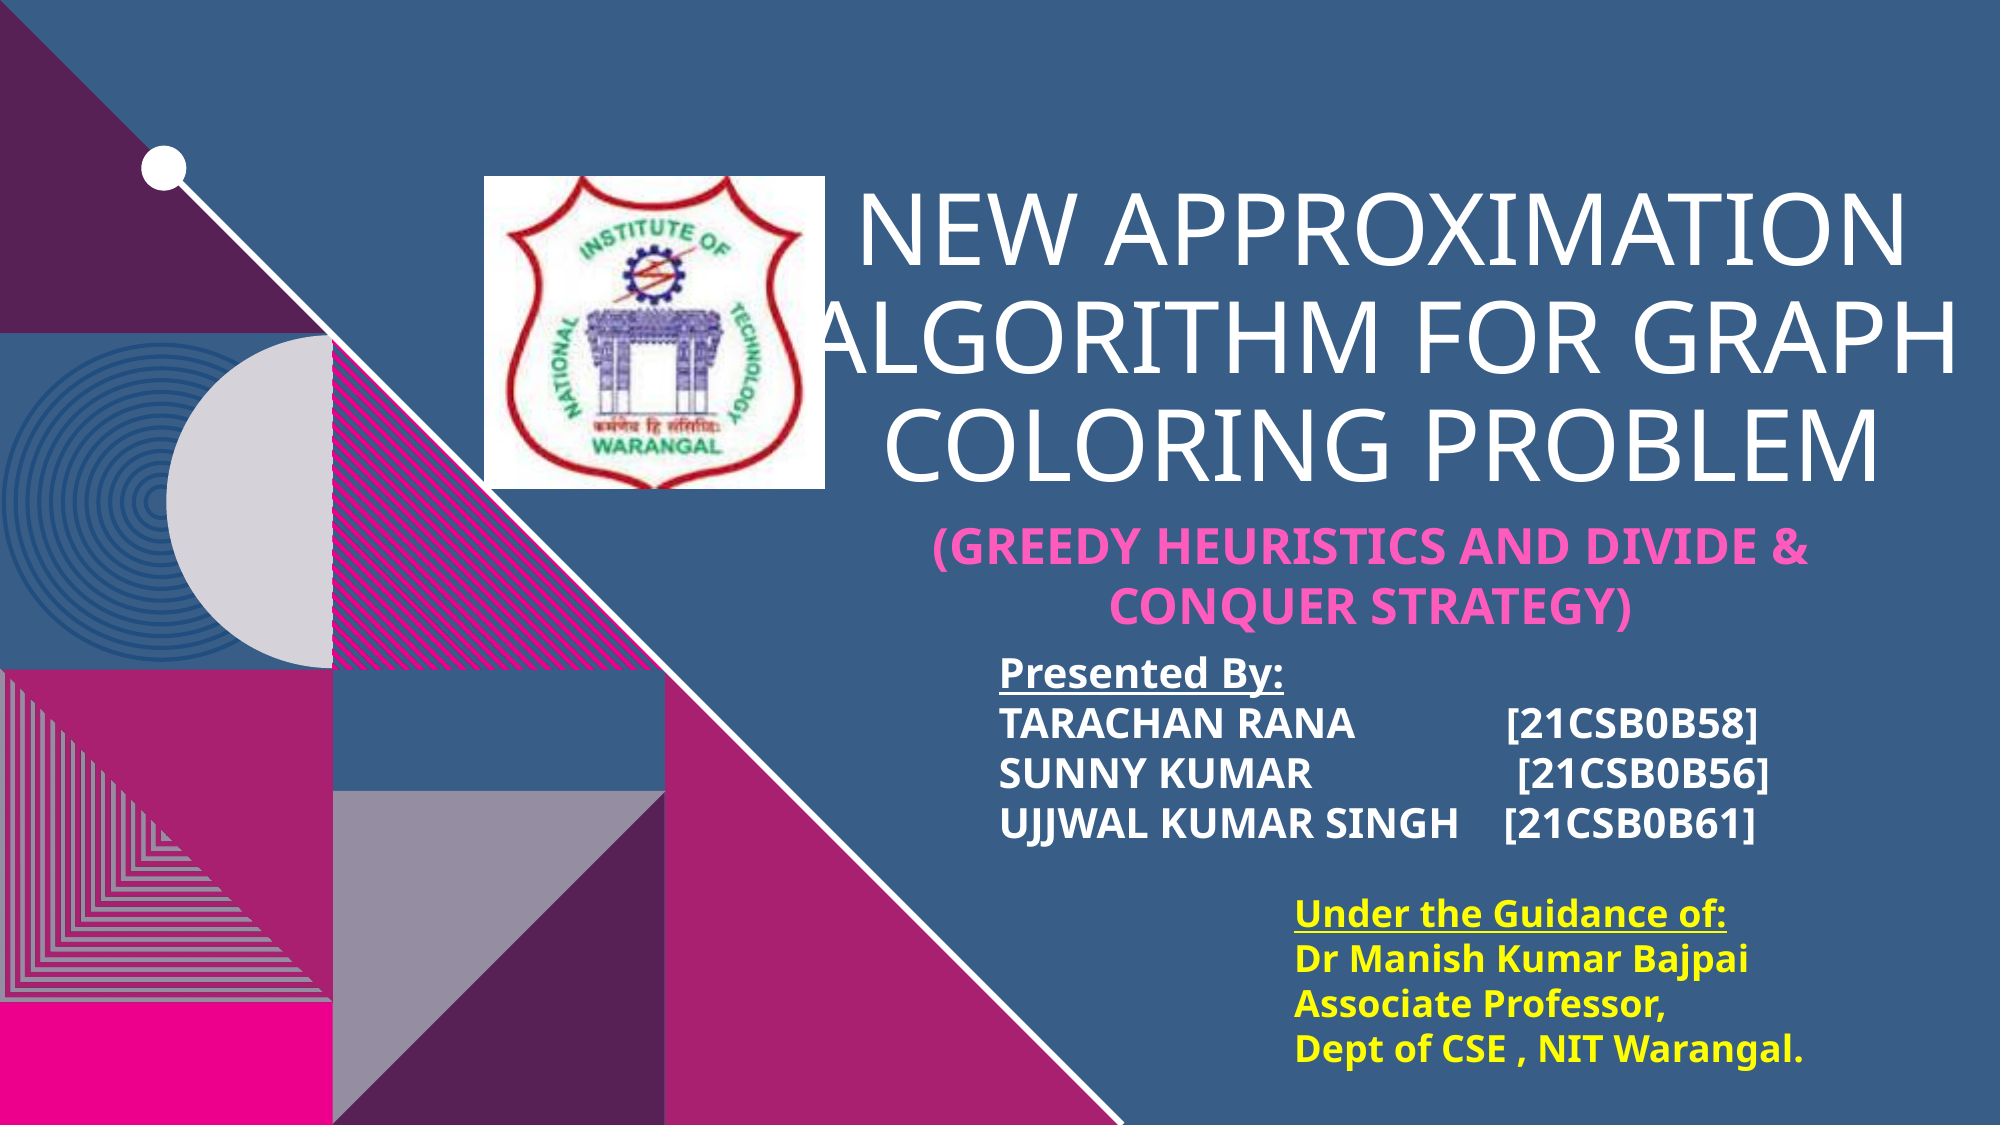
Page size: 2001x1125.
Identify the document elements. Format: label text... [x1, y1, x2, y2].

picture [339, 175, 826, 663]
text_box (GREEDY HEURISTICS AND DIVIDE & CONQUER STRATEGY) [799, 506, 1942, 642]
text_box Under the Guidance of: Dr Manish Kumar Bajpai Associate Professor, Dept of CSE , NIT Warangal. [1260, 882, 2000, 1123]
picture [0, 340, 662, 1002]
text_box Presented By: TARACHAN RANA [21CSB0B58] SUNNY KUMAR [21CSB0B56] UJJWAL KUMAR SINGH [21CSB0B61] [983, 642, 1877, 905]
title New Approximation Algorithm for Graph Coloring problem [726, 34, 2000, 647]
